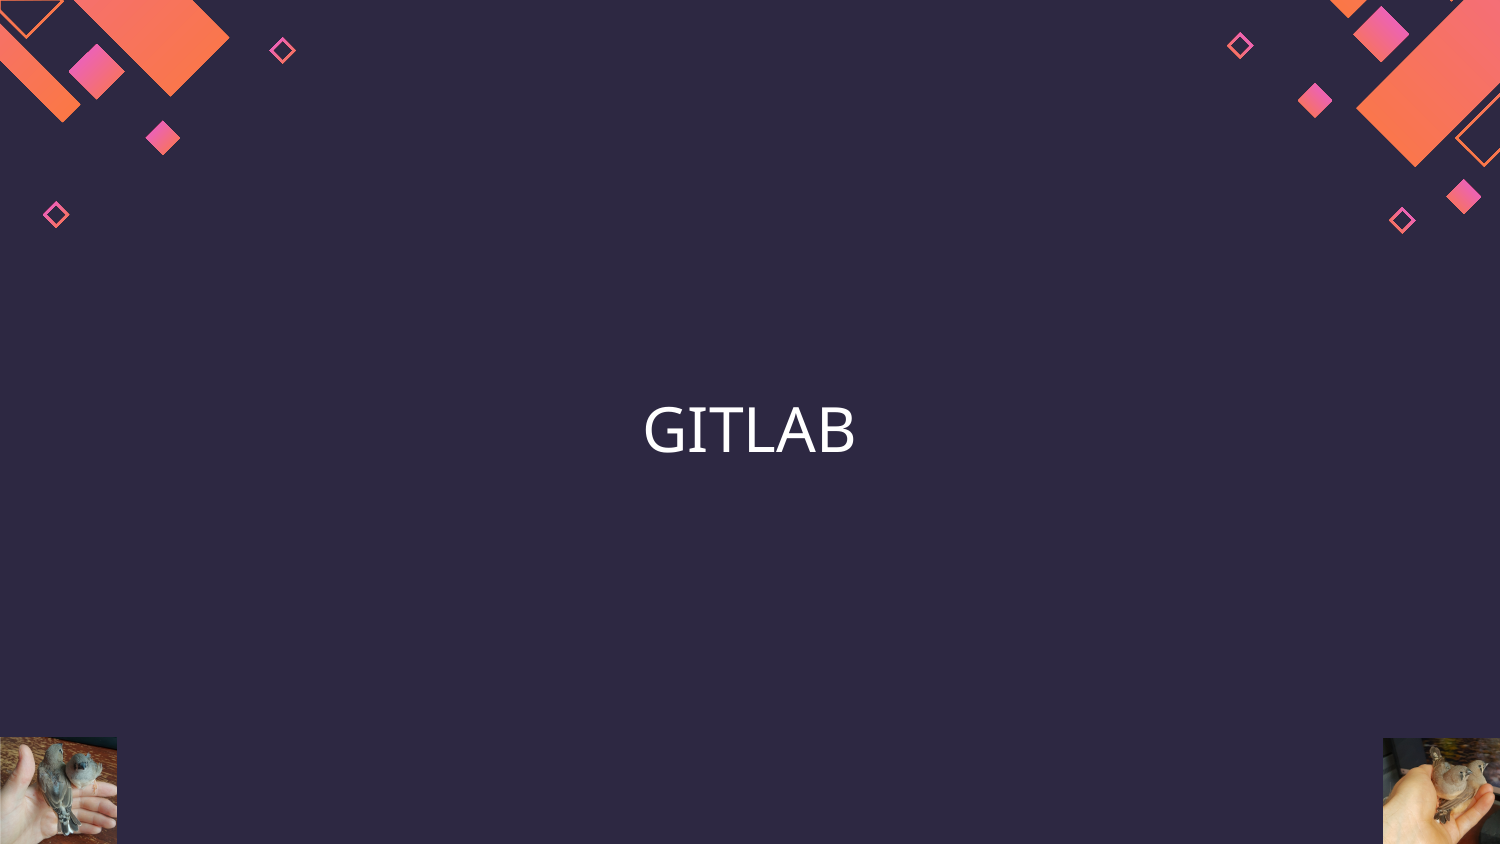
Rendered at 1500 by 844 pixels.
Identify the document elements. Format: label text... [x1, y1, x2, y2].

picture [1382, 738, 1500, 844]
picture [0, 737, 118, 844]
title GITLAB [98, 374, 1402, 469]
